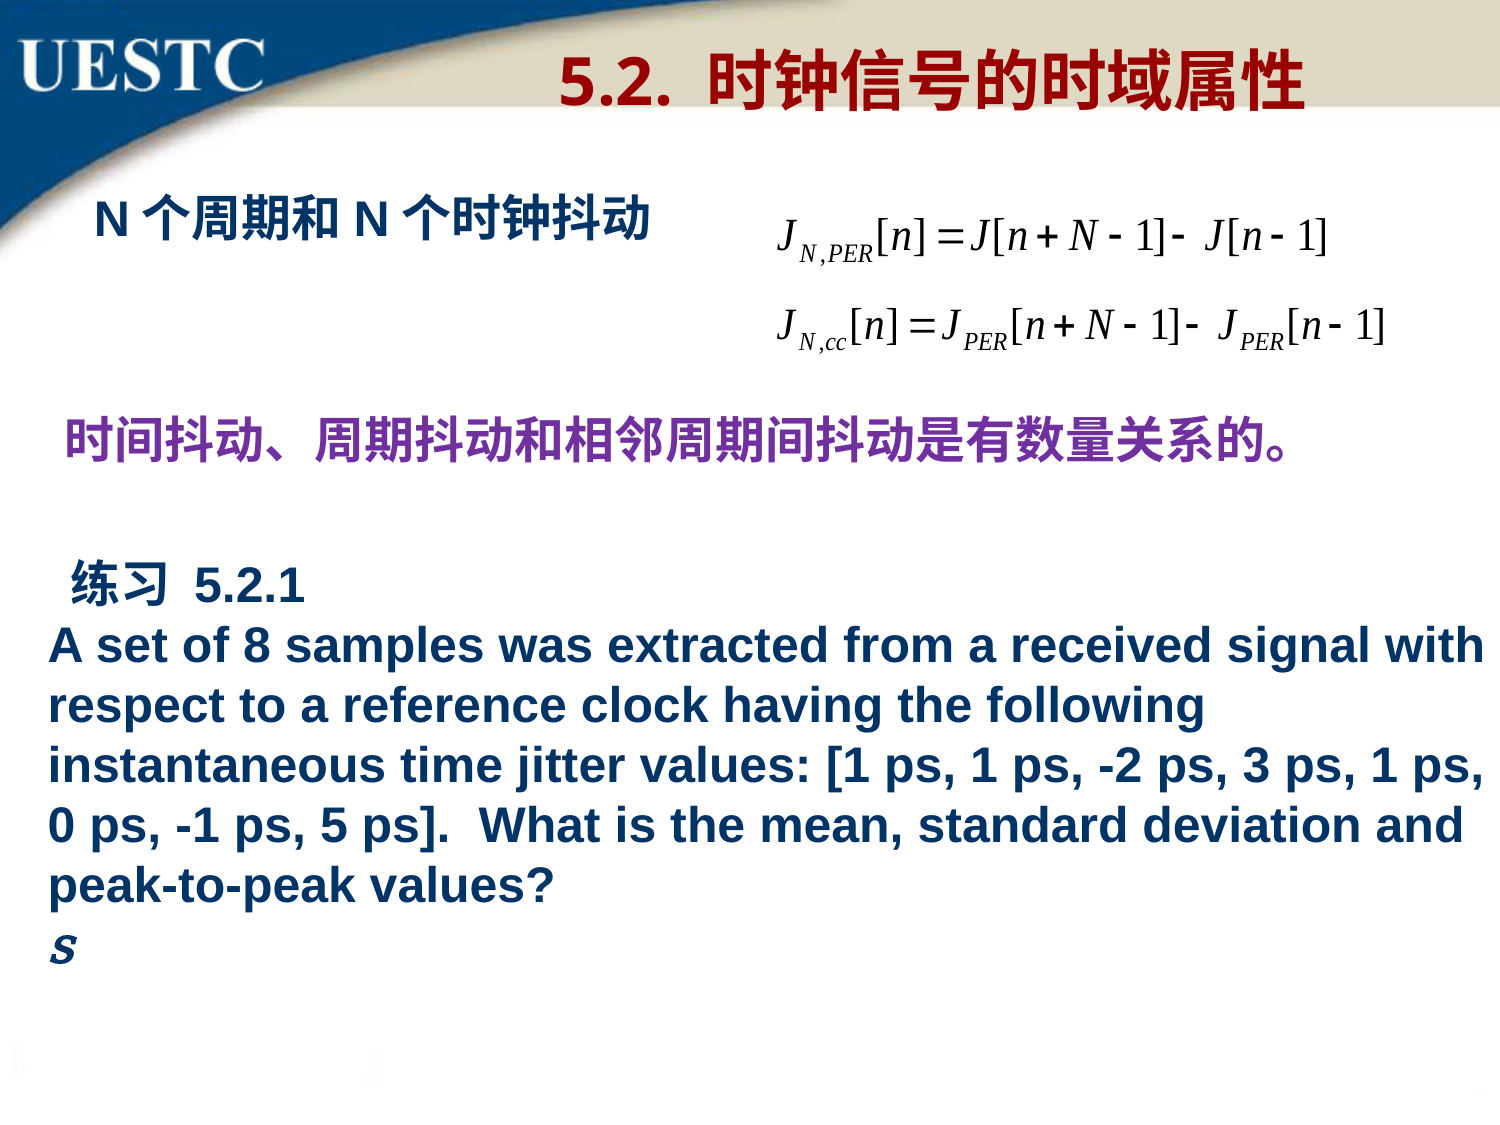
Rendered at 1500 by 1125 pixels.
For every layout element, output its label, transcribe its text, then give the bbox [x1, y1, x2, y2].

picture [0, 0, 1500, 1125]
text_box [767, 204, 1392, 366]
text_box 时间抖动、周期抖动和相邻周期间抖动是有数量关系的。 [50, 400, 1480, 476]
text_box 5.2. 时钟信号的时域属性 [419, 0, 1447, 172]
text_box N个周期和N个时钟抖动 [64, 179, 727, 255]
